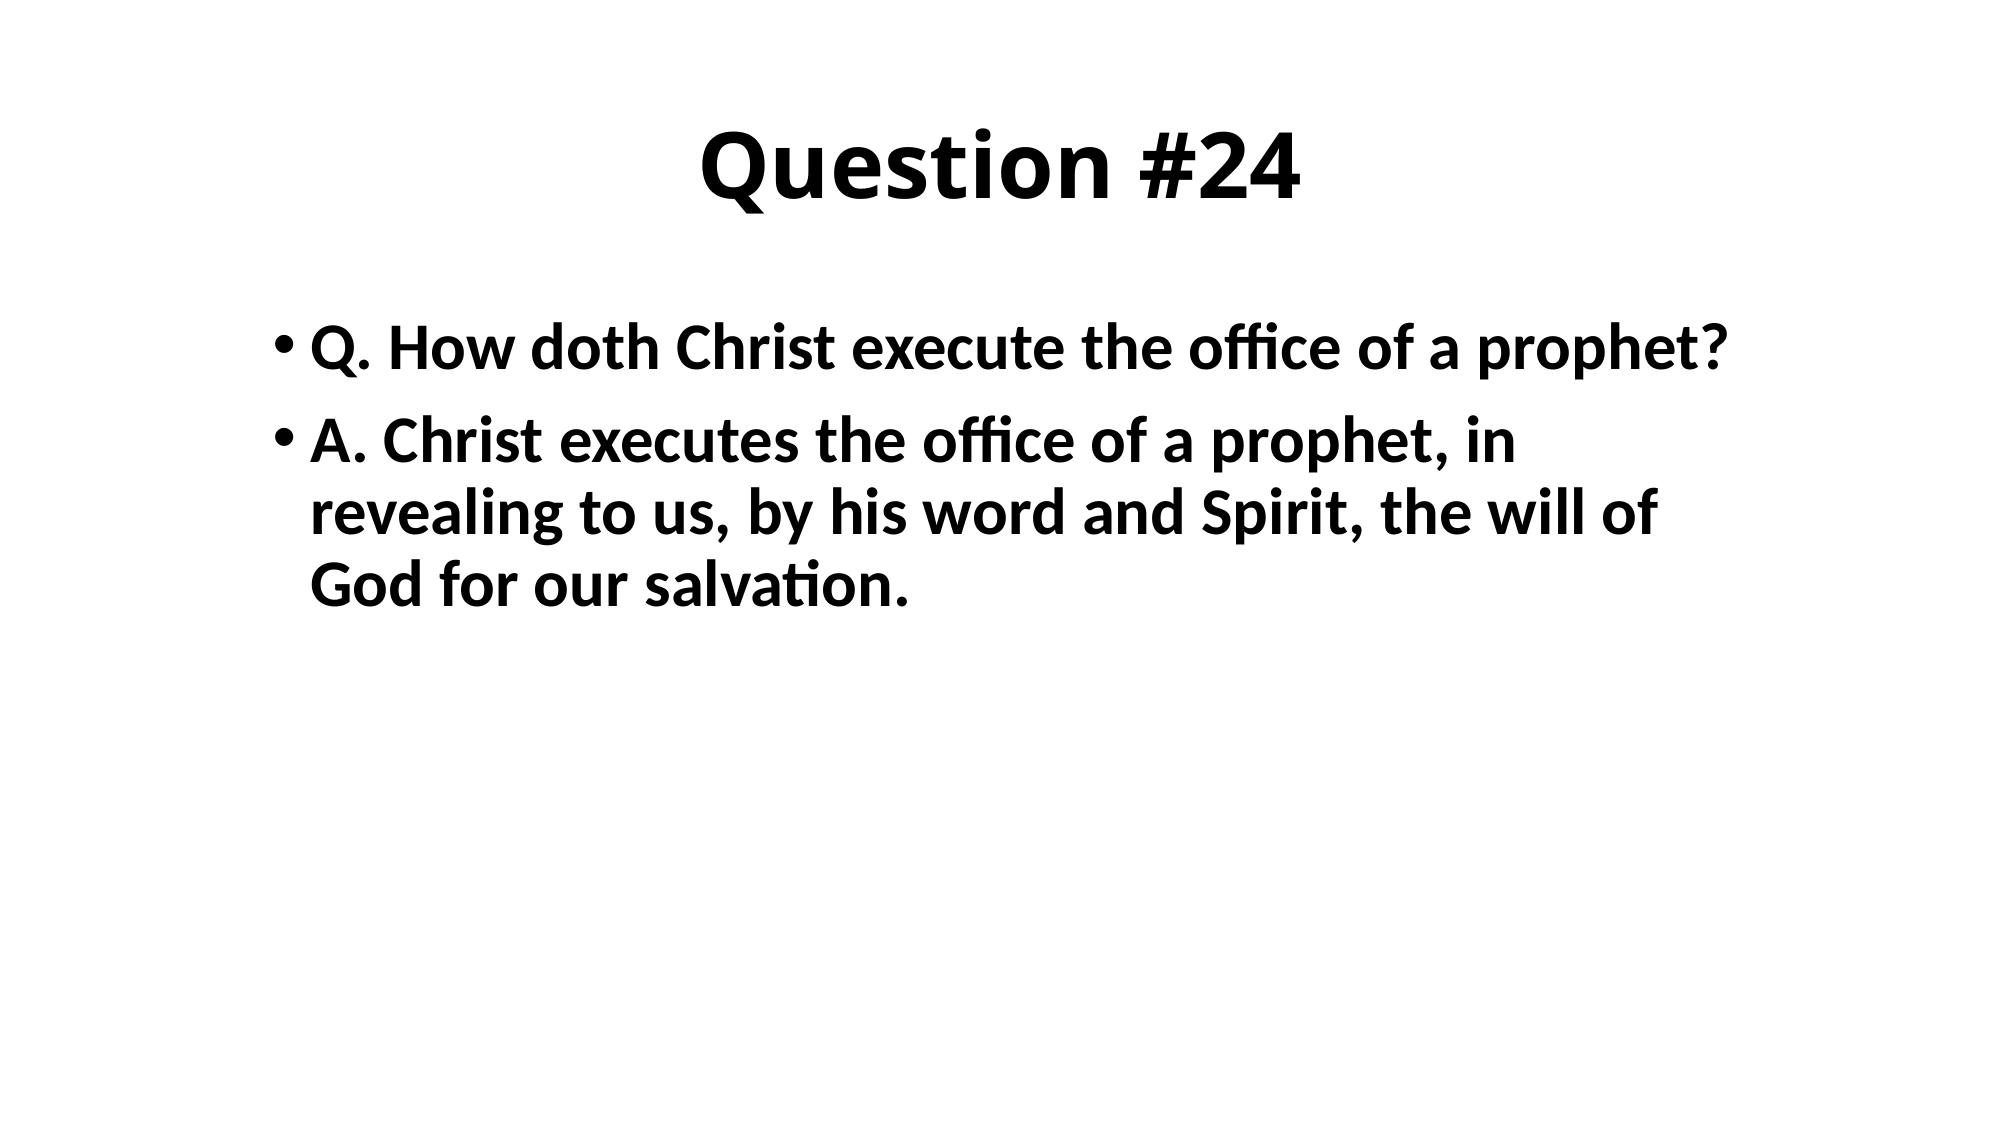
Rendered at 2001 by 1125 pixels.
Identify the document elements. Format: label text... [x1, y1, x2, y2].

list Q. How doth Christ execute the office of a prophet? A. Christ executes the office of a prophet, in revealing to us, by his word and Spirit, the will of God for our salvation. [257, 304, 1771, 1014]
title Question #24 [137, 59, 1863, 278]
